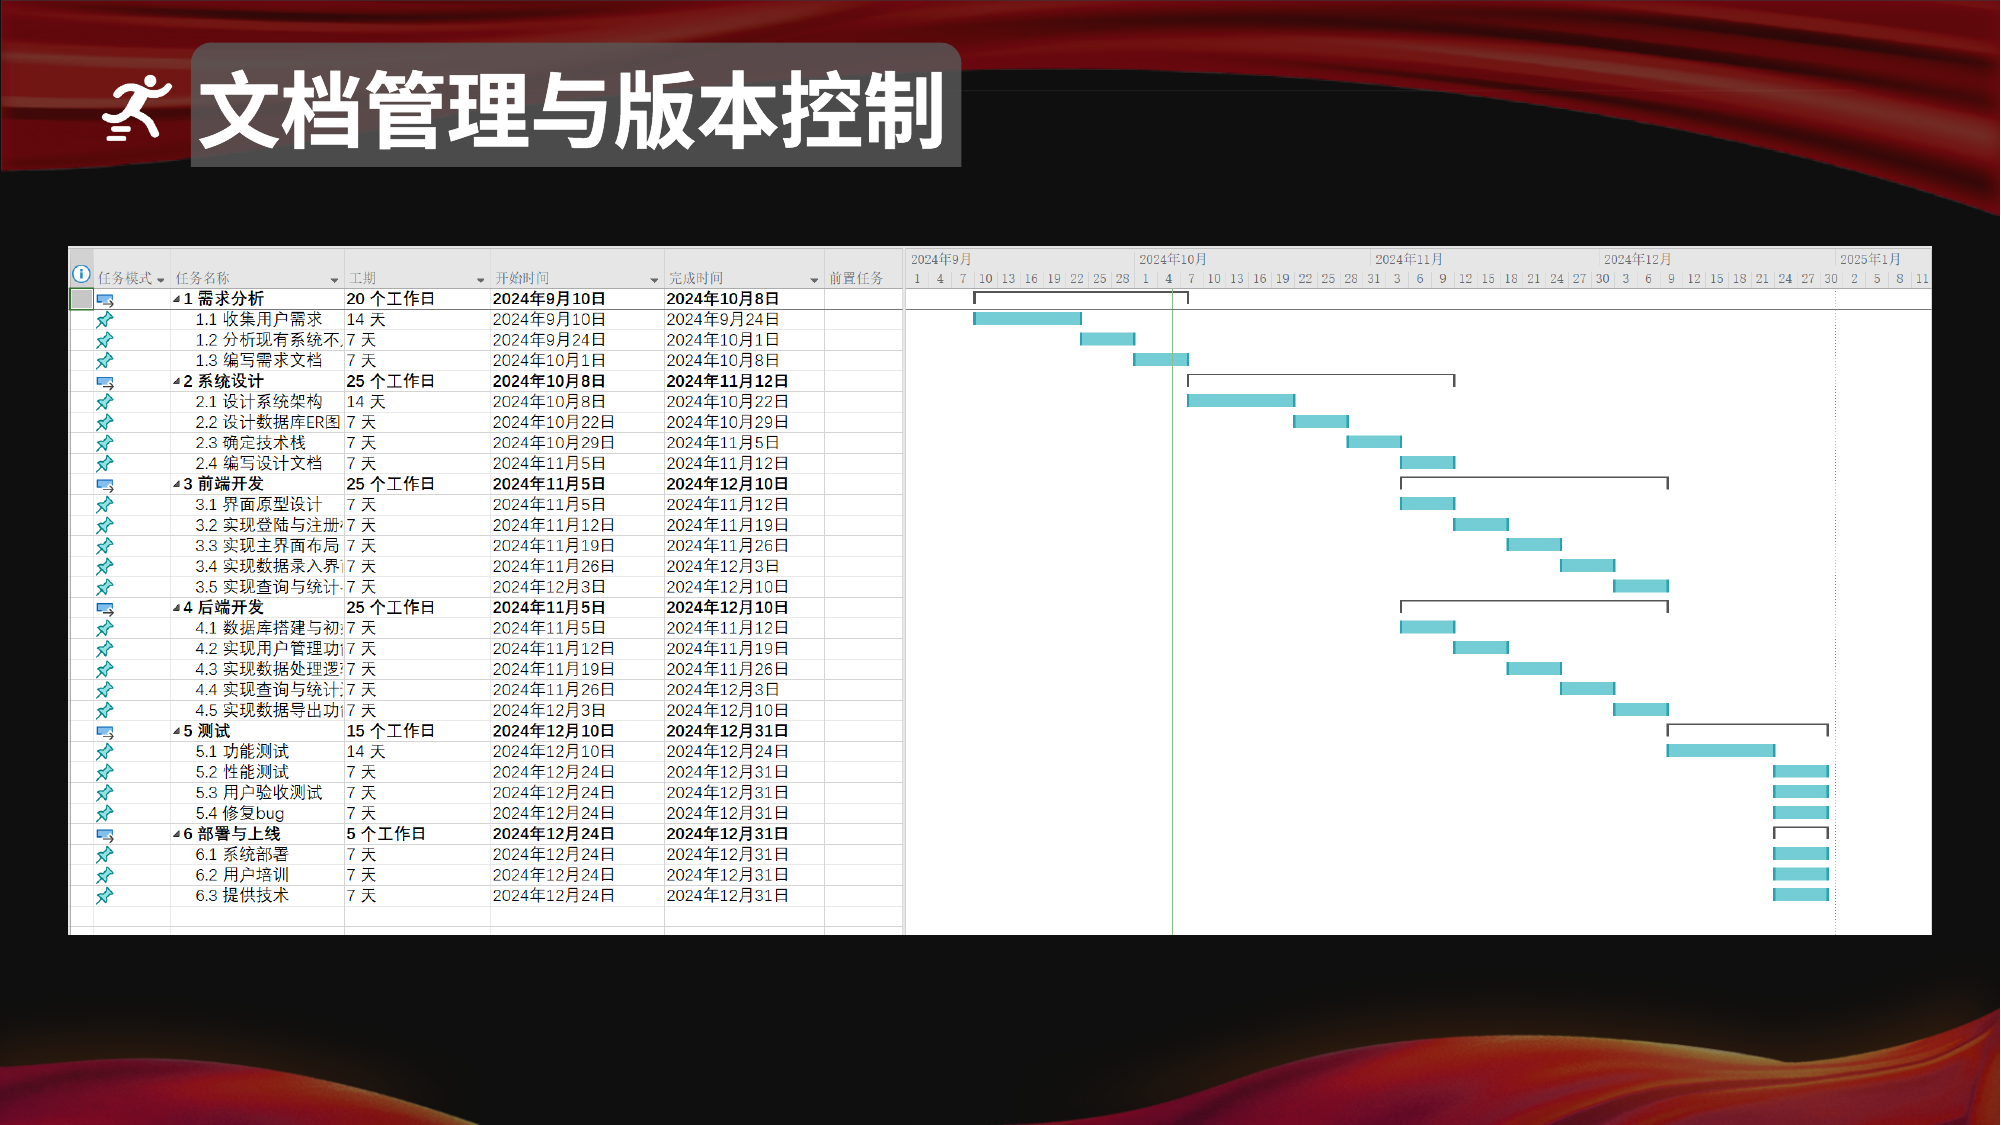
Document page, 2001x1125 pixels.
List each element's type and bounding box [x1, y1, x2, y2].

picture [68, 246, 1932, 935]
picture [0, 0, 2000, 216]
picture [0, 981, 2000, 1125]
